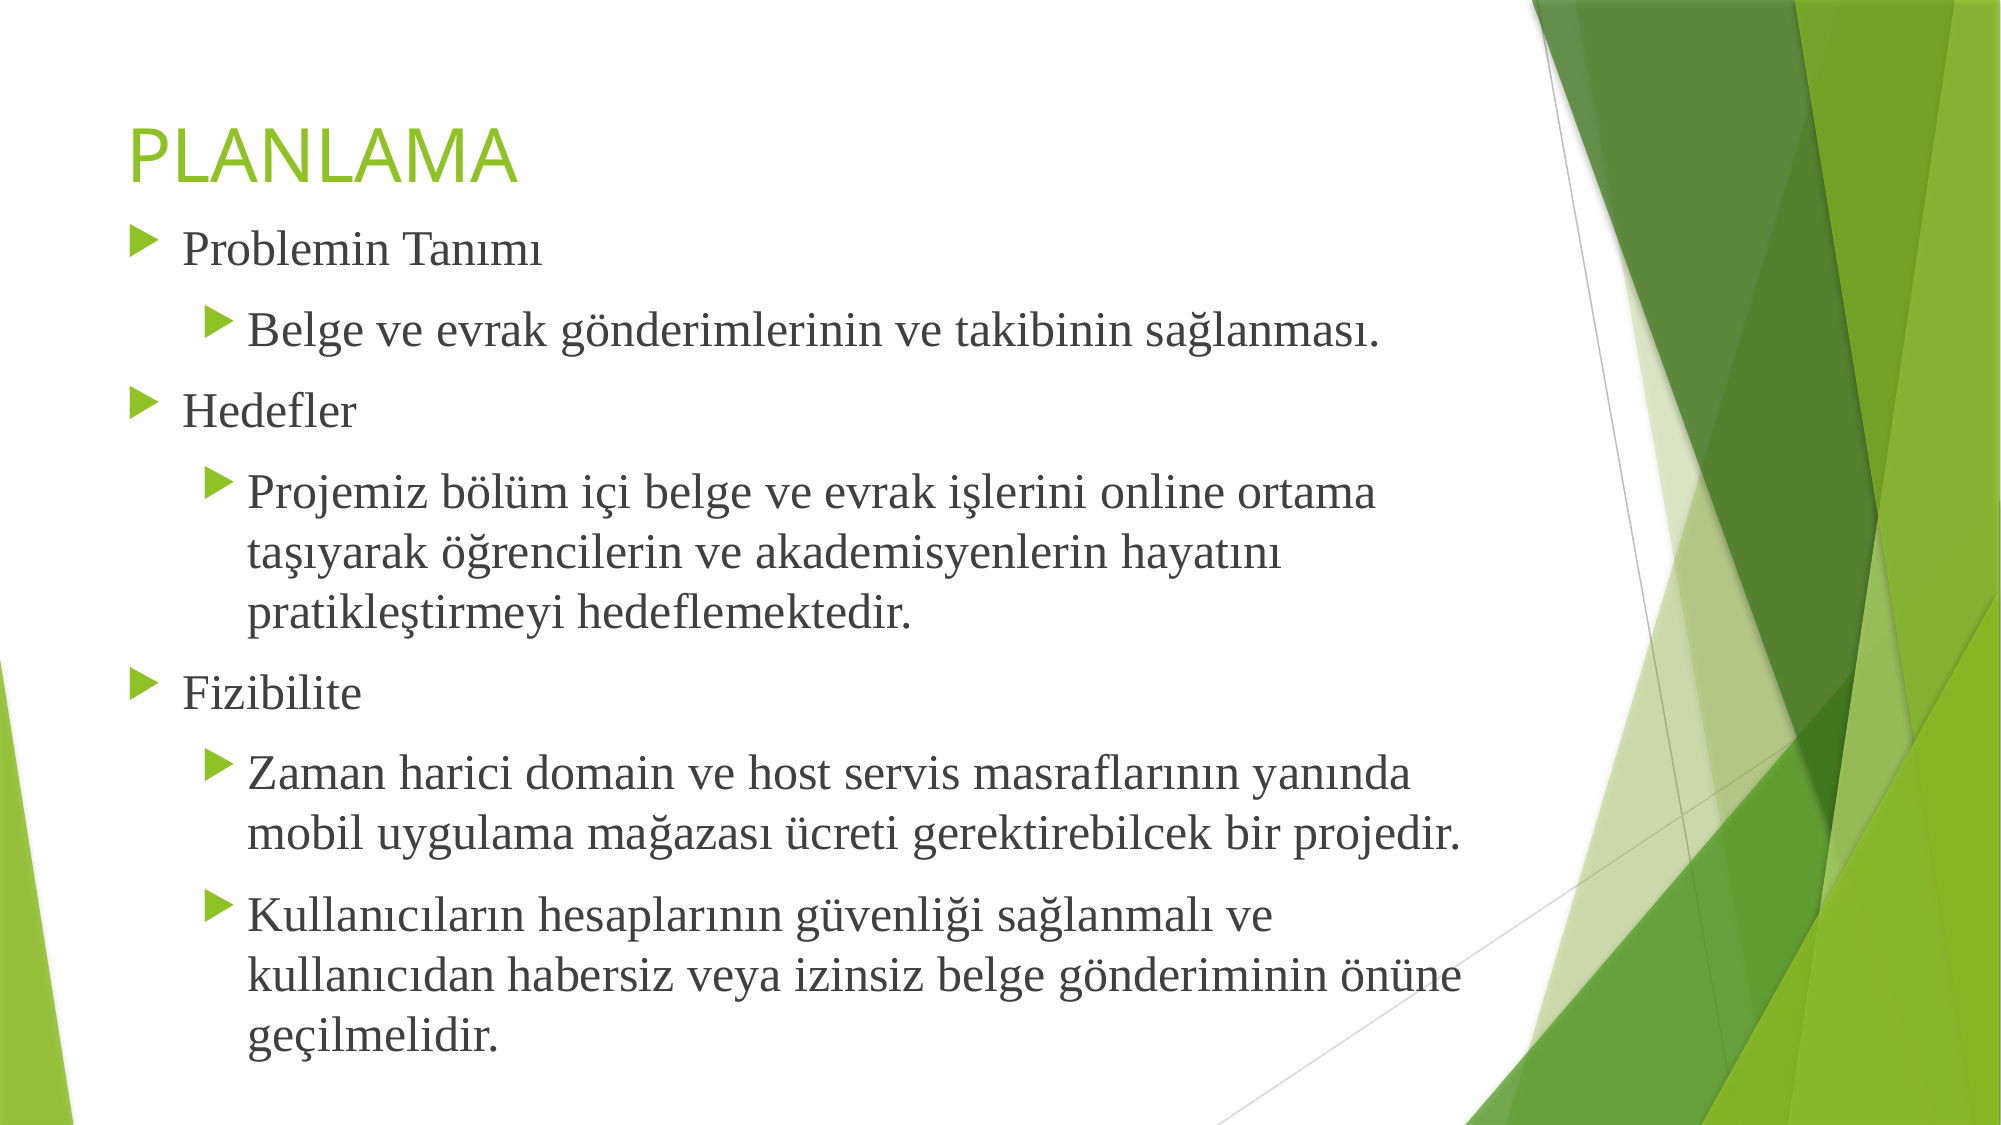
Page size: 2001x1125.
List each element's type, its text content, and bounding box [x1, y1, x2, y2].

list Problemin Tanımı Belge ve evrak gönderimlerinin ve takibinin sağlanması. Hedefler Projemiz bölüm içi belge ve evrak işlerini online ortama taşıyarak öğrencilerin ve akademisyenlerin hayatını pratikleştirmeyi hedeflemektedir. Fizibilite Zaman harici domain ve host servis masraflarının yanında mobil uygulama mağazası ücreti gerektirebilcek bir projedir. Kullanıcıların hesaplarının güvenliği sağlanmalı ve kullanıcıdan habersiz veya izinsiz belge gönderiminin önüne geçilmelidir. [111, 208, 1522, 990]
title PLANLAMA [111, 99, 1522, 208]
